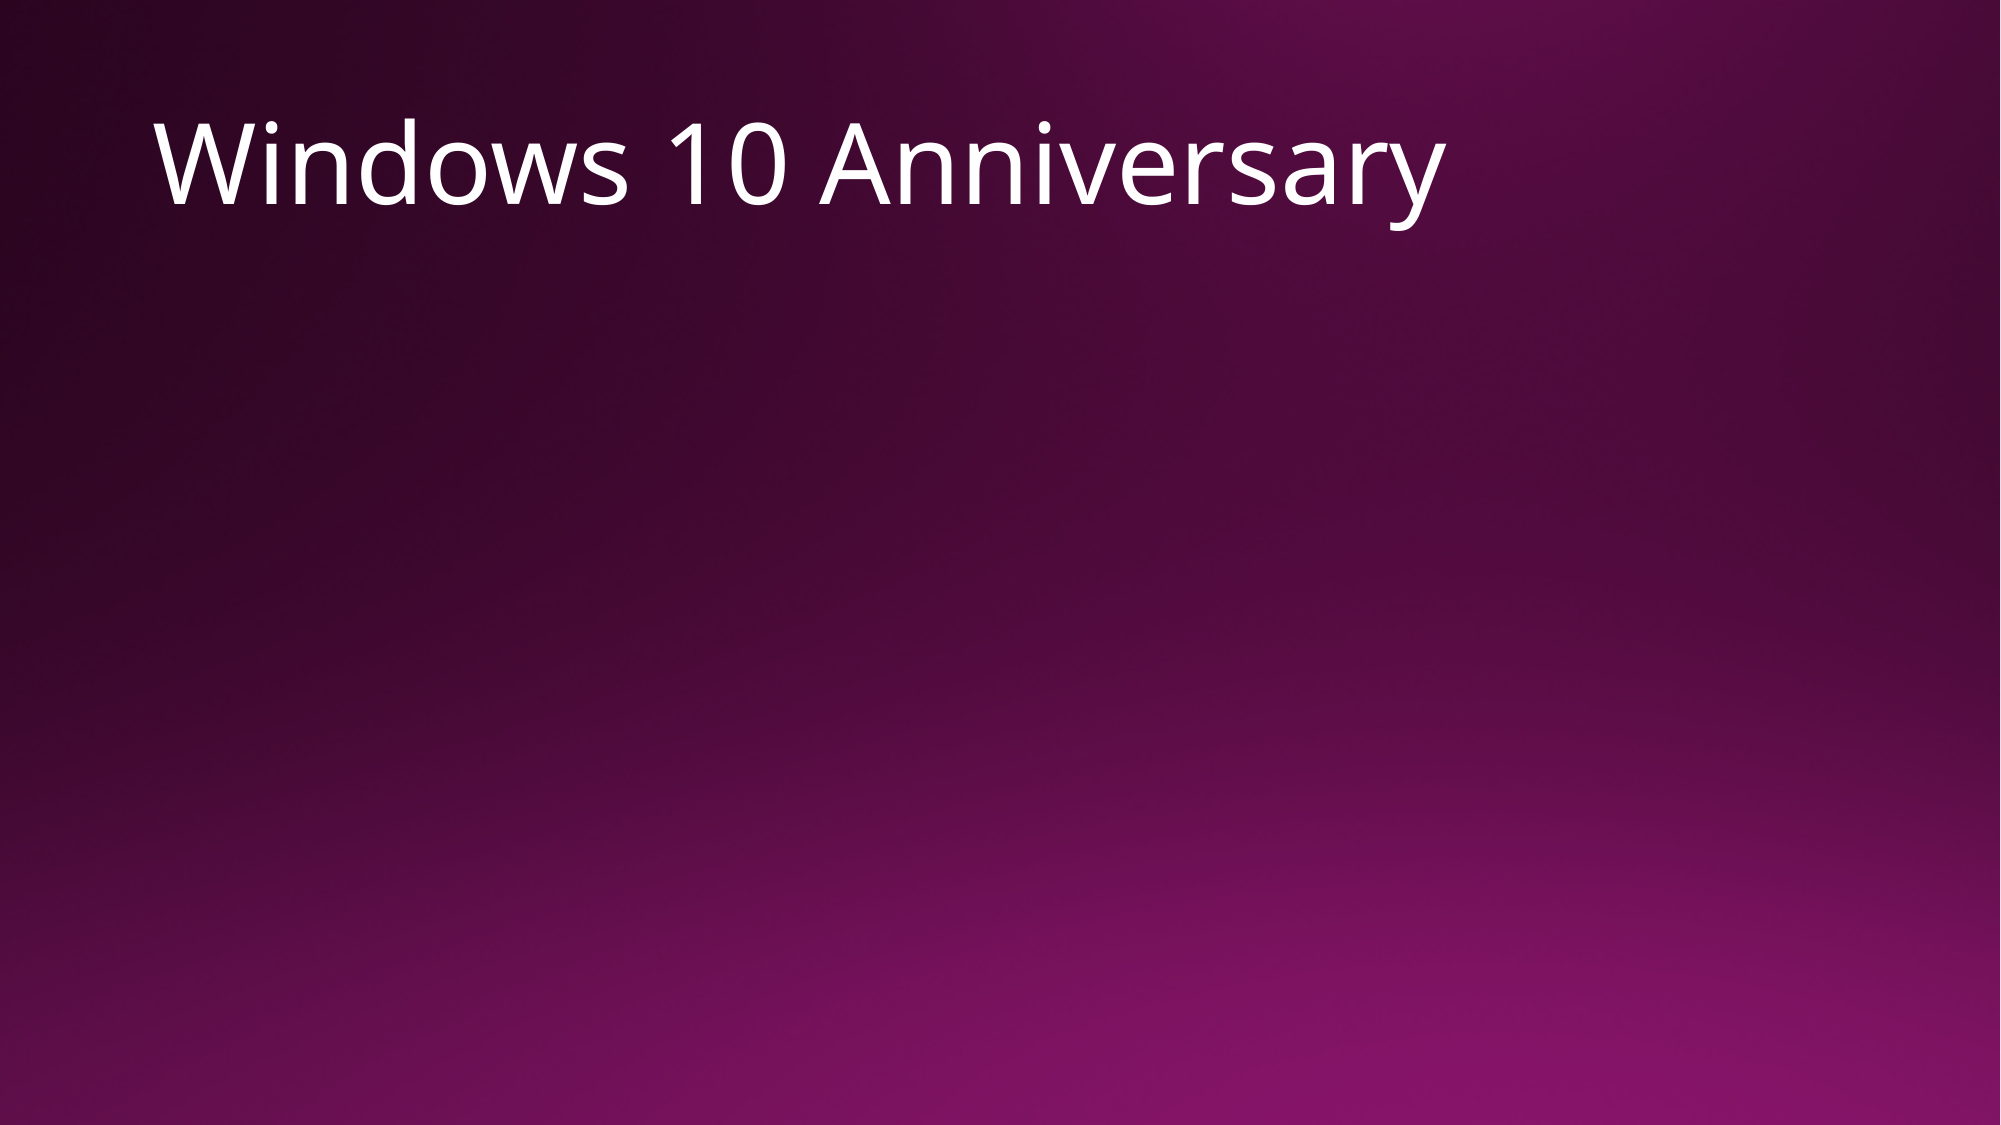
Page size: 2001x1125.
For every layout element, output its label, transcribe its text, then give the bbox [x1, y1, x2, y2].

picture [0, 0, 2001, 1125]
title Windows 10 Anniversary [137, 59, 1863, 278]
